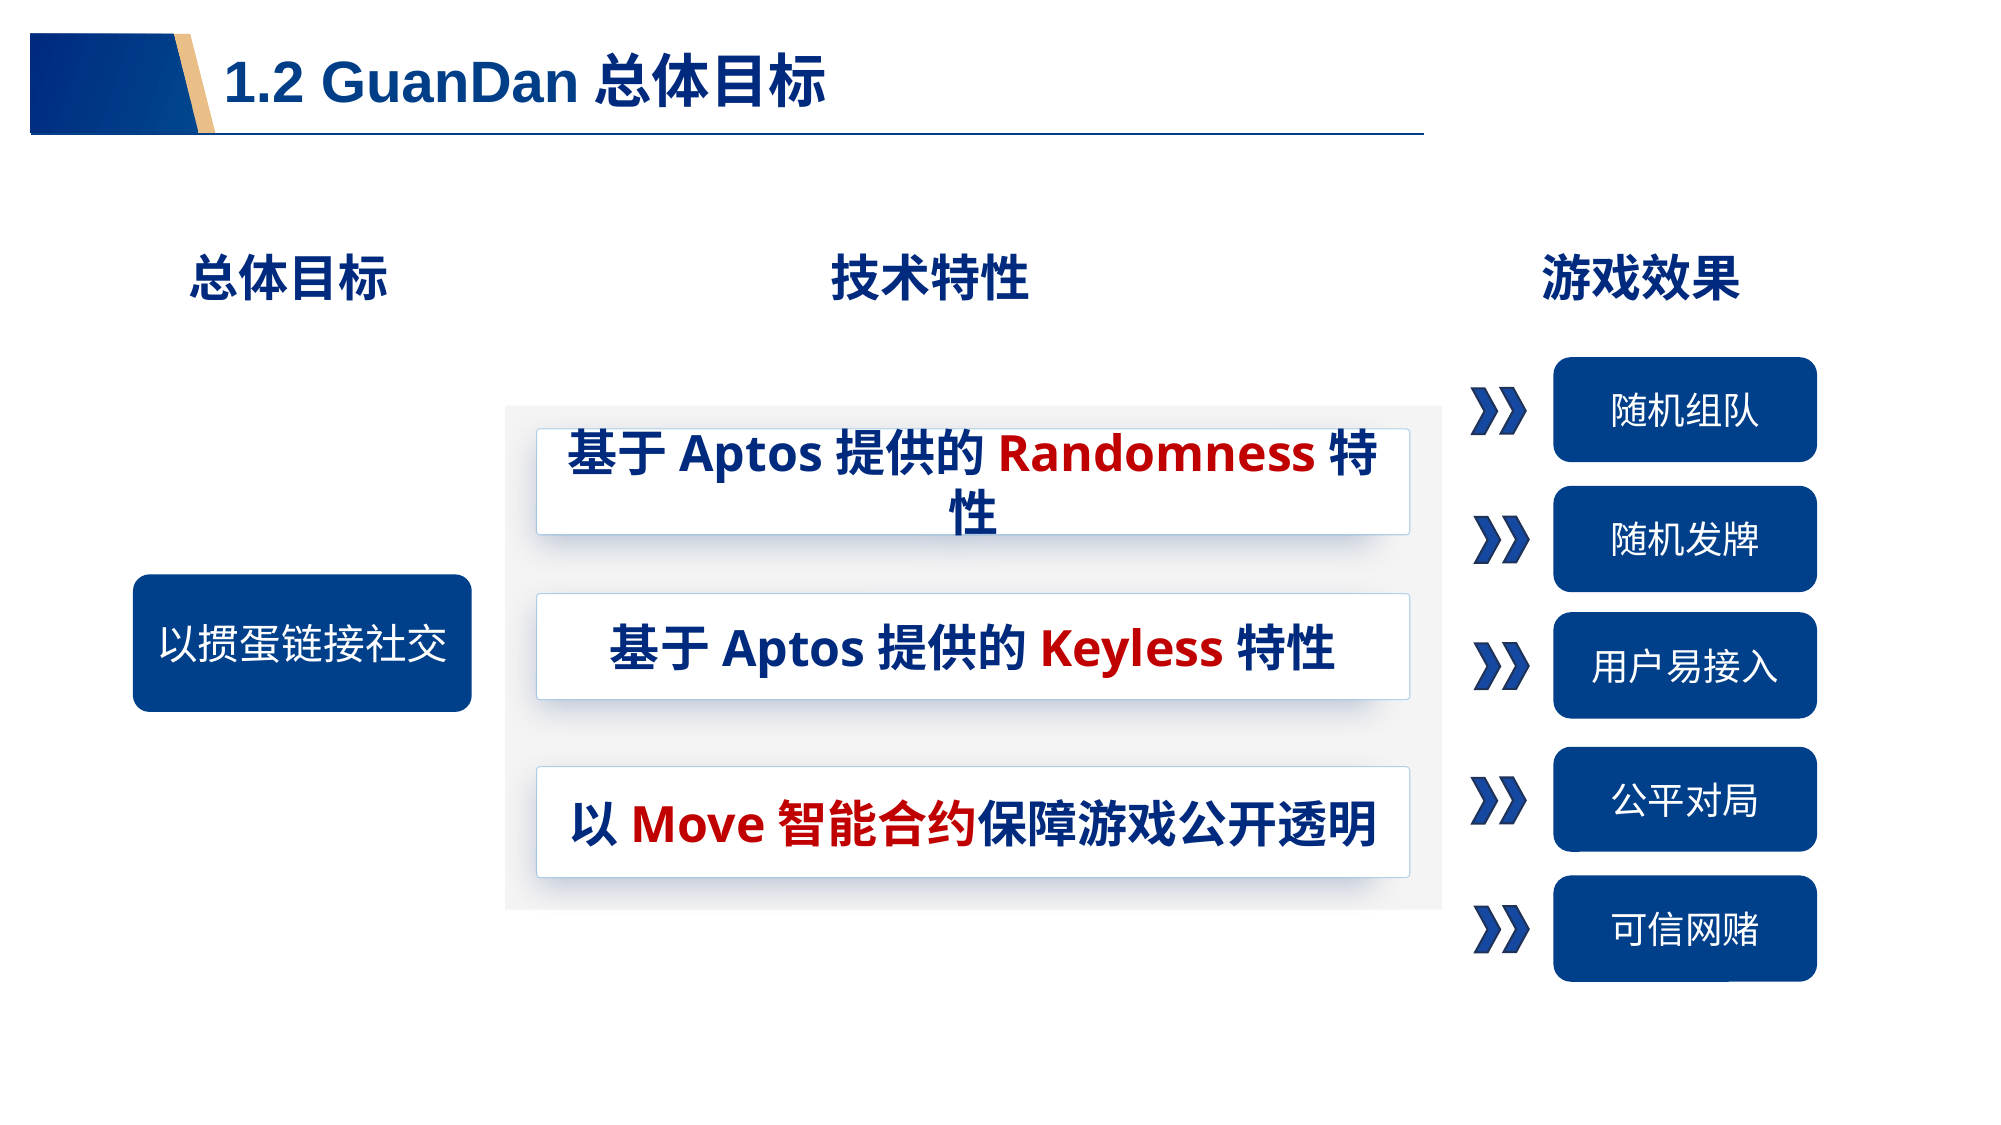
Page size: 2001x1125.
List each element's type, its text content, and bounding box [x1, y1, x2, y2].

text_box 随机组队 [1552, 356, 1819, 464]
text_box 技术特性 [788, 238, 1073, 314]
text_box [505, 405, 1443, 910]
text_box 以掼蛋链接社交 [131, 573, 473, 713]
text_box [1473, 515, 1502, 564]
text_box [1498, 776, 1527, 825]
text_box [1470, 387, 1499, 436]
text_box 游戏效果 [1500, 238, 1783, 314]
text_box 以Move智能合约保障游戏公开透明 [536, 766, 1410, 878]
text_box [1473, 905, 1502, 954]
text_box 随机发牌 [1552, 484, 1819, 594]
text_box [1501, 515, 1530, 564]
text_box 基于Aptos提供的Randomness特性 [536, 428, 1410, 535]
text_box 可信网赌 [1552, 874, 1819, 983]
text_box [1473, 642, 1502, 691]
text_box 总体目标 [157, 238, 421, 314]
text_box [1498, 386, 1527, 435]
text_box [1501, 905, 1530, 954]
text_box 公平对局 [1552, 745, 1819, 853]
text_box 基于Aptos提供的Keyless特性 [536, 593, 1410, 700]
title 1.2 GuanDan总体目标 [223, 33, 1677, 133]
text_box [1501, 642, 1530, 690]
text_box 用户易接入 [1552, 611, 1819, 720]
text_box [1470, 776, 1499, 825]
